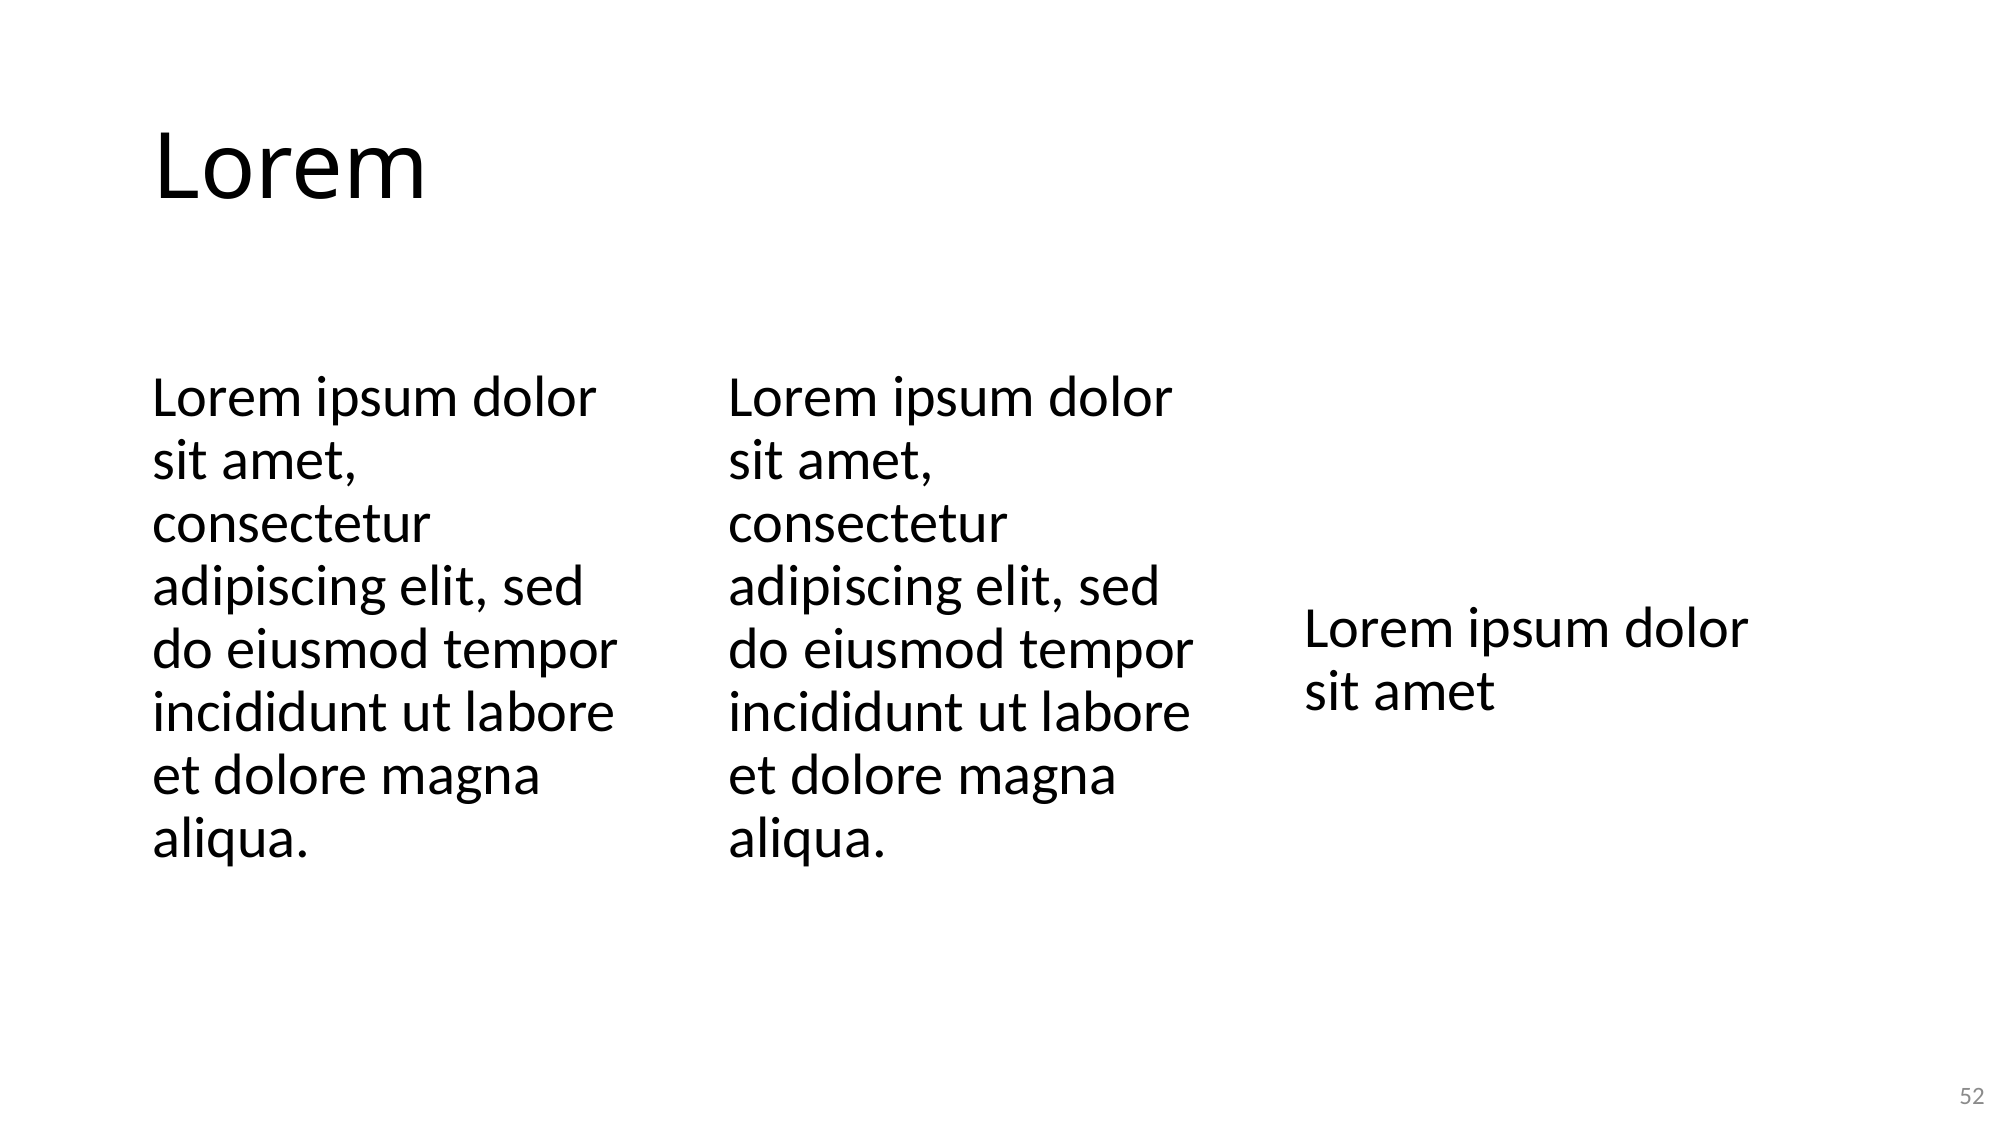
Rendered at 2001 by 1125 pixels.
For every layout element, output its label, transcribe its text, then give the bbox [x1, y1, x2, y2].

title Lorem [137, 59, 1863, 278]
list Lorem ipsum dolor sit amet, consectetur adipiscing elit, sed do eiusmod tempor incididunt ut labore et dolore magna aliqua. [713, 303, 1217, 1017]
list Lorem ipsum dolor sit amet [1289, 303, 1793, 1017]
list Lorem ipsum dolor sit amet, consectetur adipiscing elit, sed do eiusmod tempor incididunt ut labore et dolore magna aliqua. [137, 303, 641, 1017]
slide_number 52 [1902, 1065, 2000, 1125]
